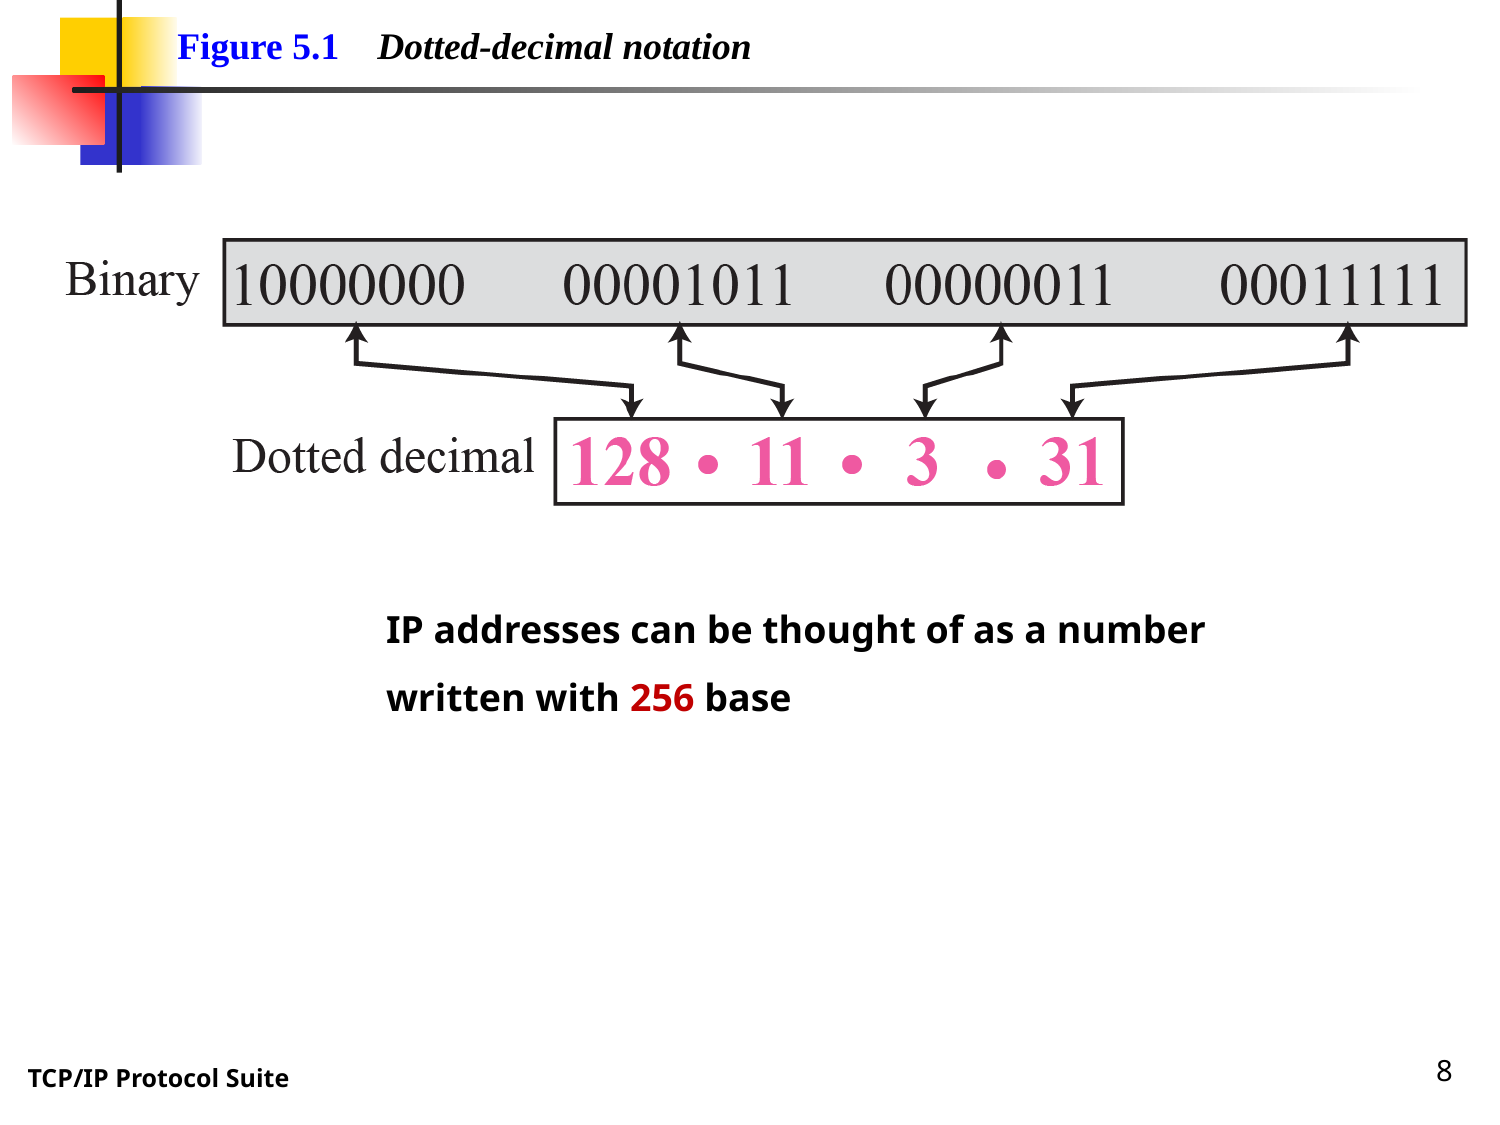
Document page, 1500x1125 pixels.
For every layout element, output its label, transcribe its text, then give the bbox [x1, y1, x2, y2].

text_box [60, 17, 116, 86]
text_box [72, 87, 1423, 93]
text_box [12, 75, 105, 145]
text_box [80, 93, 116, 165]
text_box [122, 17, 177, 86]
picture [65, 238, 1468, 514]
text_box [116, 93, 122, 173]
slide_number 8 [1155, 1024, 1468, 1100]
text_box Figure 5.1 Dotted-decimal notation [162, 14, 1100, 75]
text_box [141, 93, 202, 165]
footer TCP/IP Protocol Suite [12, 1025, 488, 1100]
text_box [116, 0, 122, 87]
text_box IP addresses can be thought of as a number written with 256 base [371, 576, 1312, 727]
text_box [122, 93, 141, 165]
